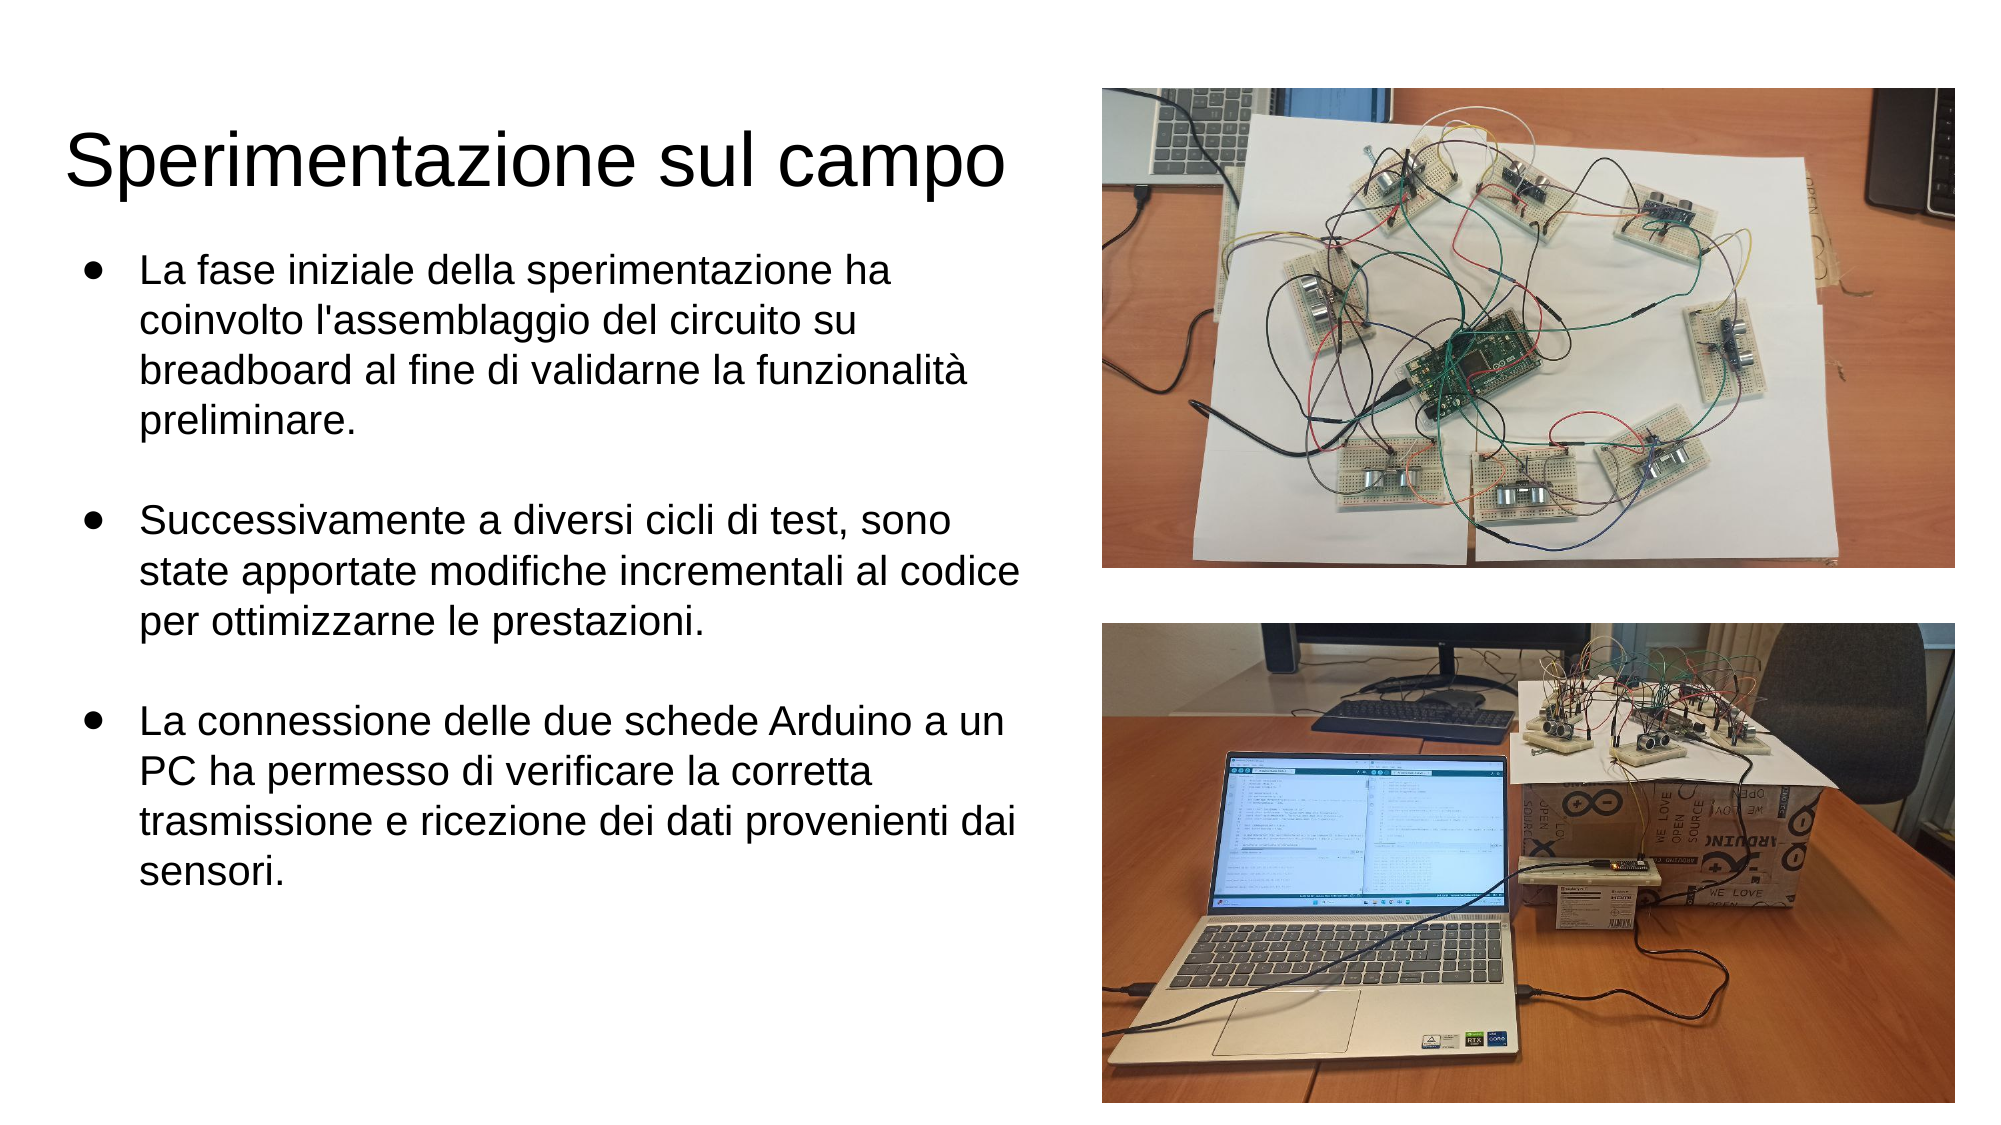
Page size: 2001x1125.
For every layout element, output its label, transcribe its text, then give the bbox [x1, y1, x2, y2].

title Sperimentazione sul campo [44, 88, 1031, 222]
picture [1101, 88, 1955, 568]
title La fase iniziale della sperimentazione ha coinvolto l'assemblaggio del circuito su breadboard al fine di validarne la funzionalità preliminare. Successivamente a diversi cicli di test, sono state apportate modifiche incrementali al codice per ottimizzarne le prestazioni. La connessione delle due schede Arduino a un PC ha permesso di verificare la corretta trasmissione e ricezione dei dati provenienti dai sensori. [44, 222, 1055, 933]
picture [1101, 622, 1955, 1103]
